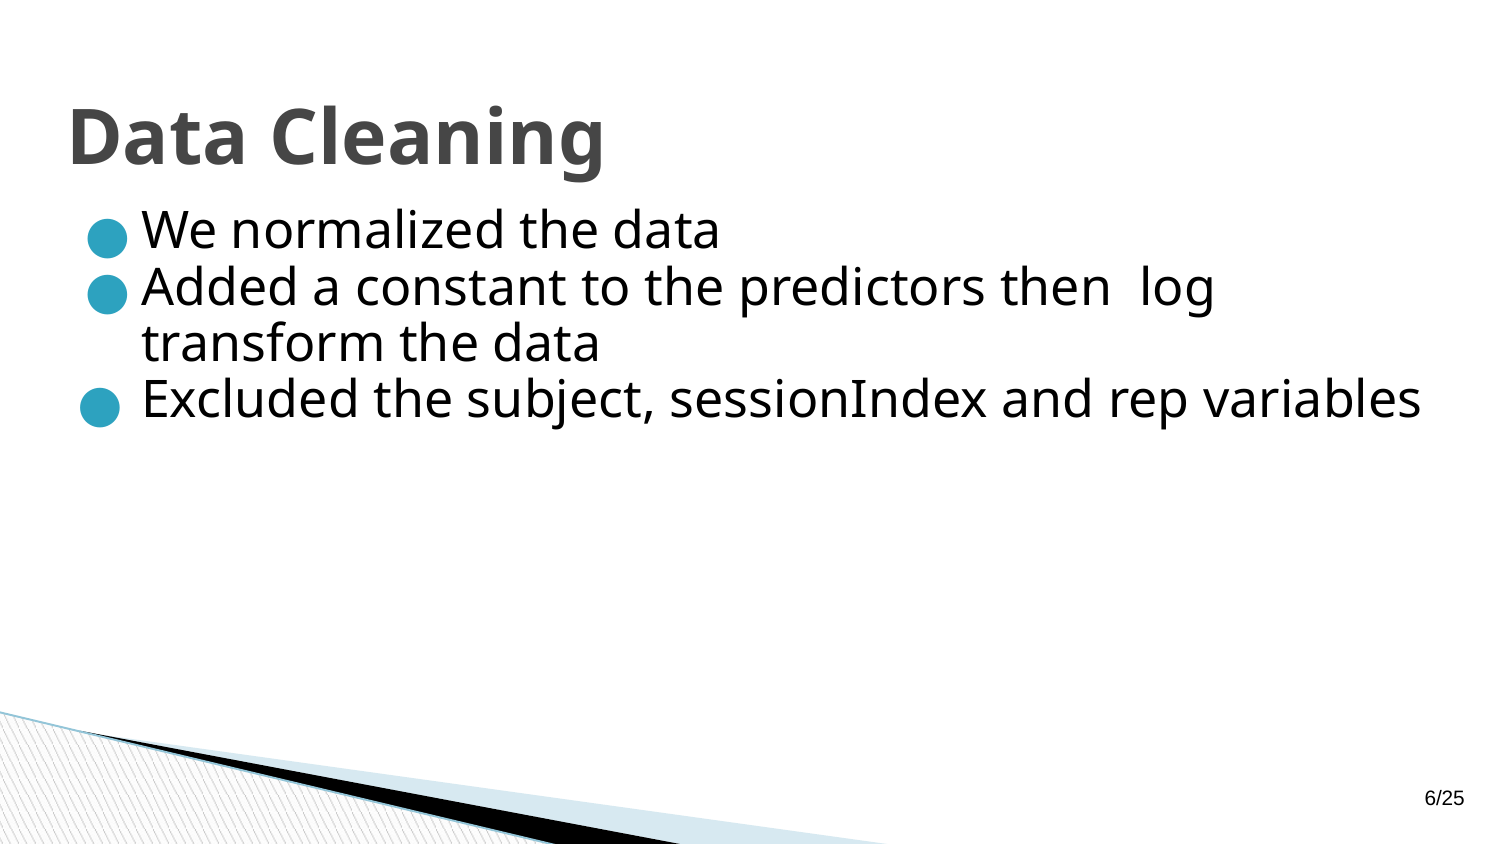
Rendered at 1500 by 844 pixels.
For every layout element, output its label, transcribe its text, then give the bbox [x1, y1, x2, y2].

slide_number 6/25 [1389, 764, 1480, 830]
title Data Cleaning [51, 72, 1449, 167]
list We normalized the data Added a constant to the predictors then log transform the data Excluded the subject, sessionIndex and rep variables [51, 189, 1449, 750]
